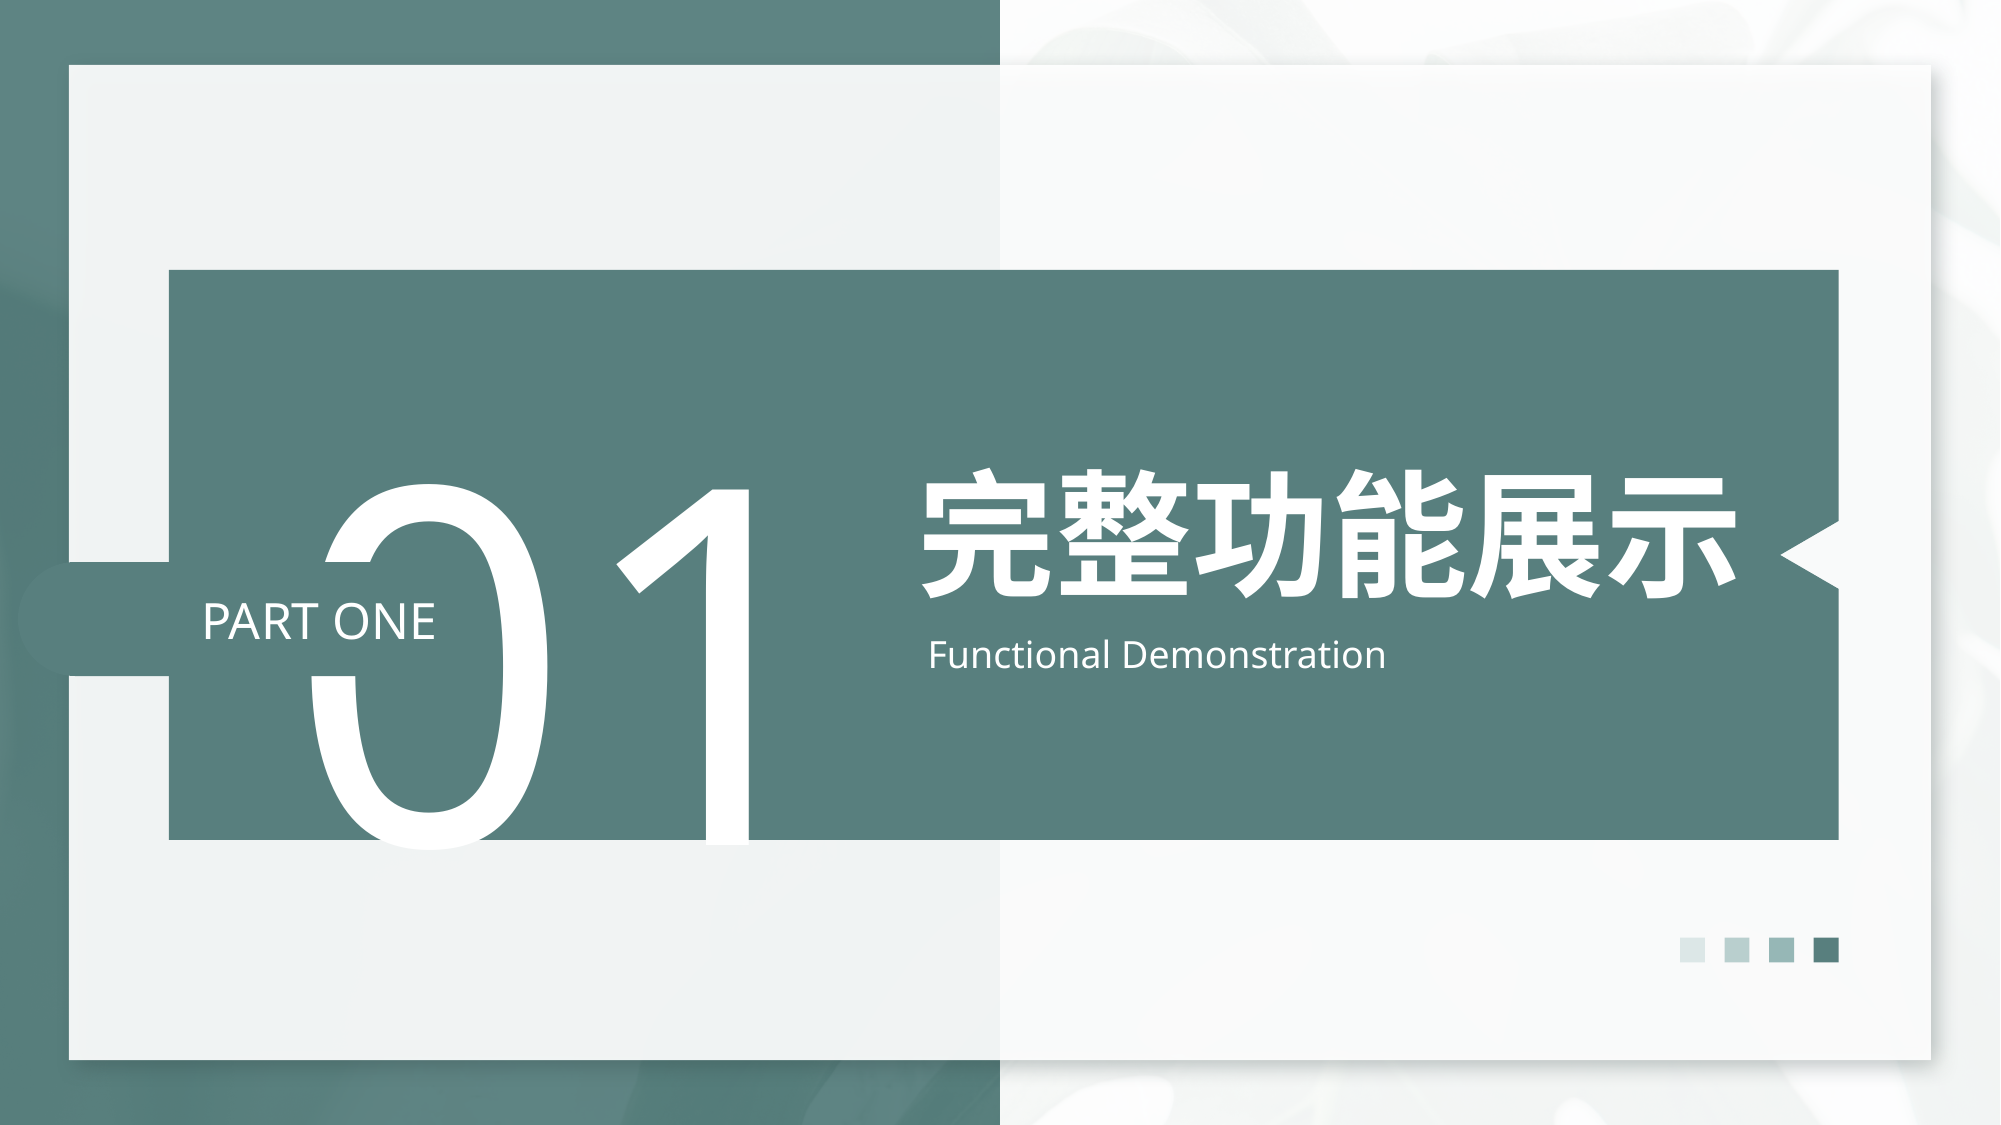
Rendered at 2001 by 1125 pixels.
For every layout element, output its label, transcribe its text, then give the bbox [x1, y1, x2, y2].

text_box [912, 448, 1749, 677]
text_box PART ONE [201, 589, 451, 650]
text_box [16, 560, 485, 678]
text_box 01 [287, 348, 858, 946]
